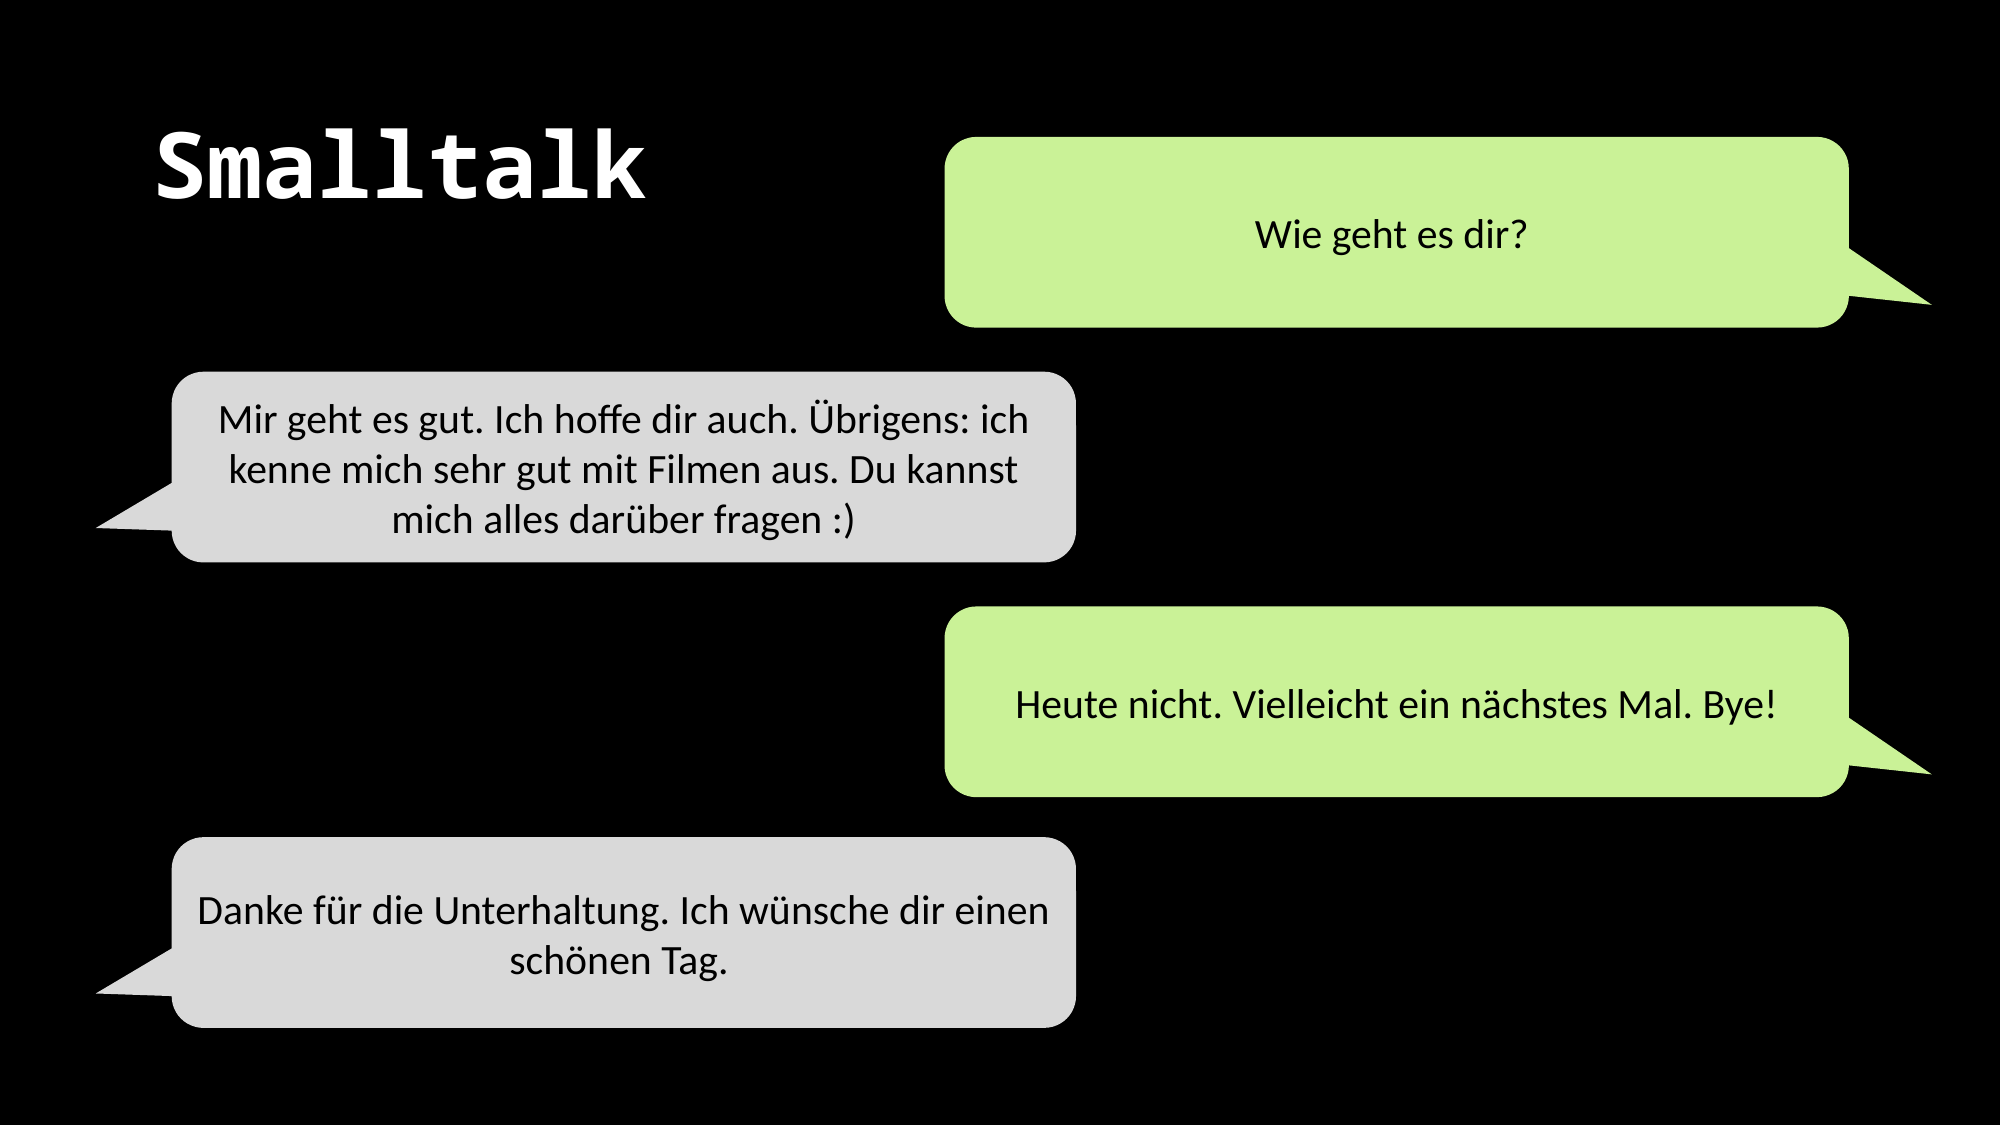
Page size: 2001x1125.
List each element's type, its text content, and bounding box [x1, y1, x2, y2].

title Smalltalk [137, 59, 1213, 278]
text_box Wie geht es dir? [943, 135, 1933, 329]
text_box Heute nicht. Vielleicht ein nächstes Mal. Bye! [943, 605, 1933, 799]
text_box Mir geht es gut. Ich hoffe dir auch. Übrigens: ich kenne mich sehr gut mit Filmen aus. Du kannst mich alles darüber fragen :) [92, 370, 1078, 564]
text_box Danke für die Unterhaltung. Ich wünsche dir einen schönen Tag. [92, 836, 1078, 1029]
